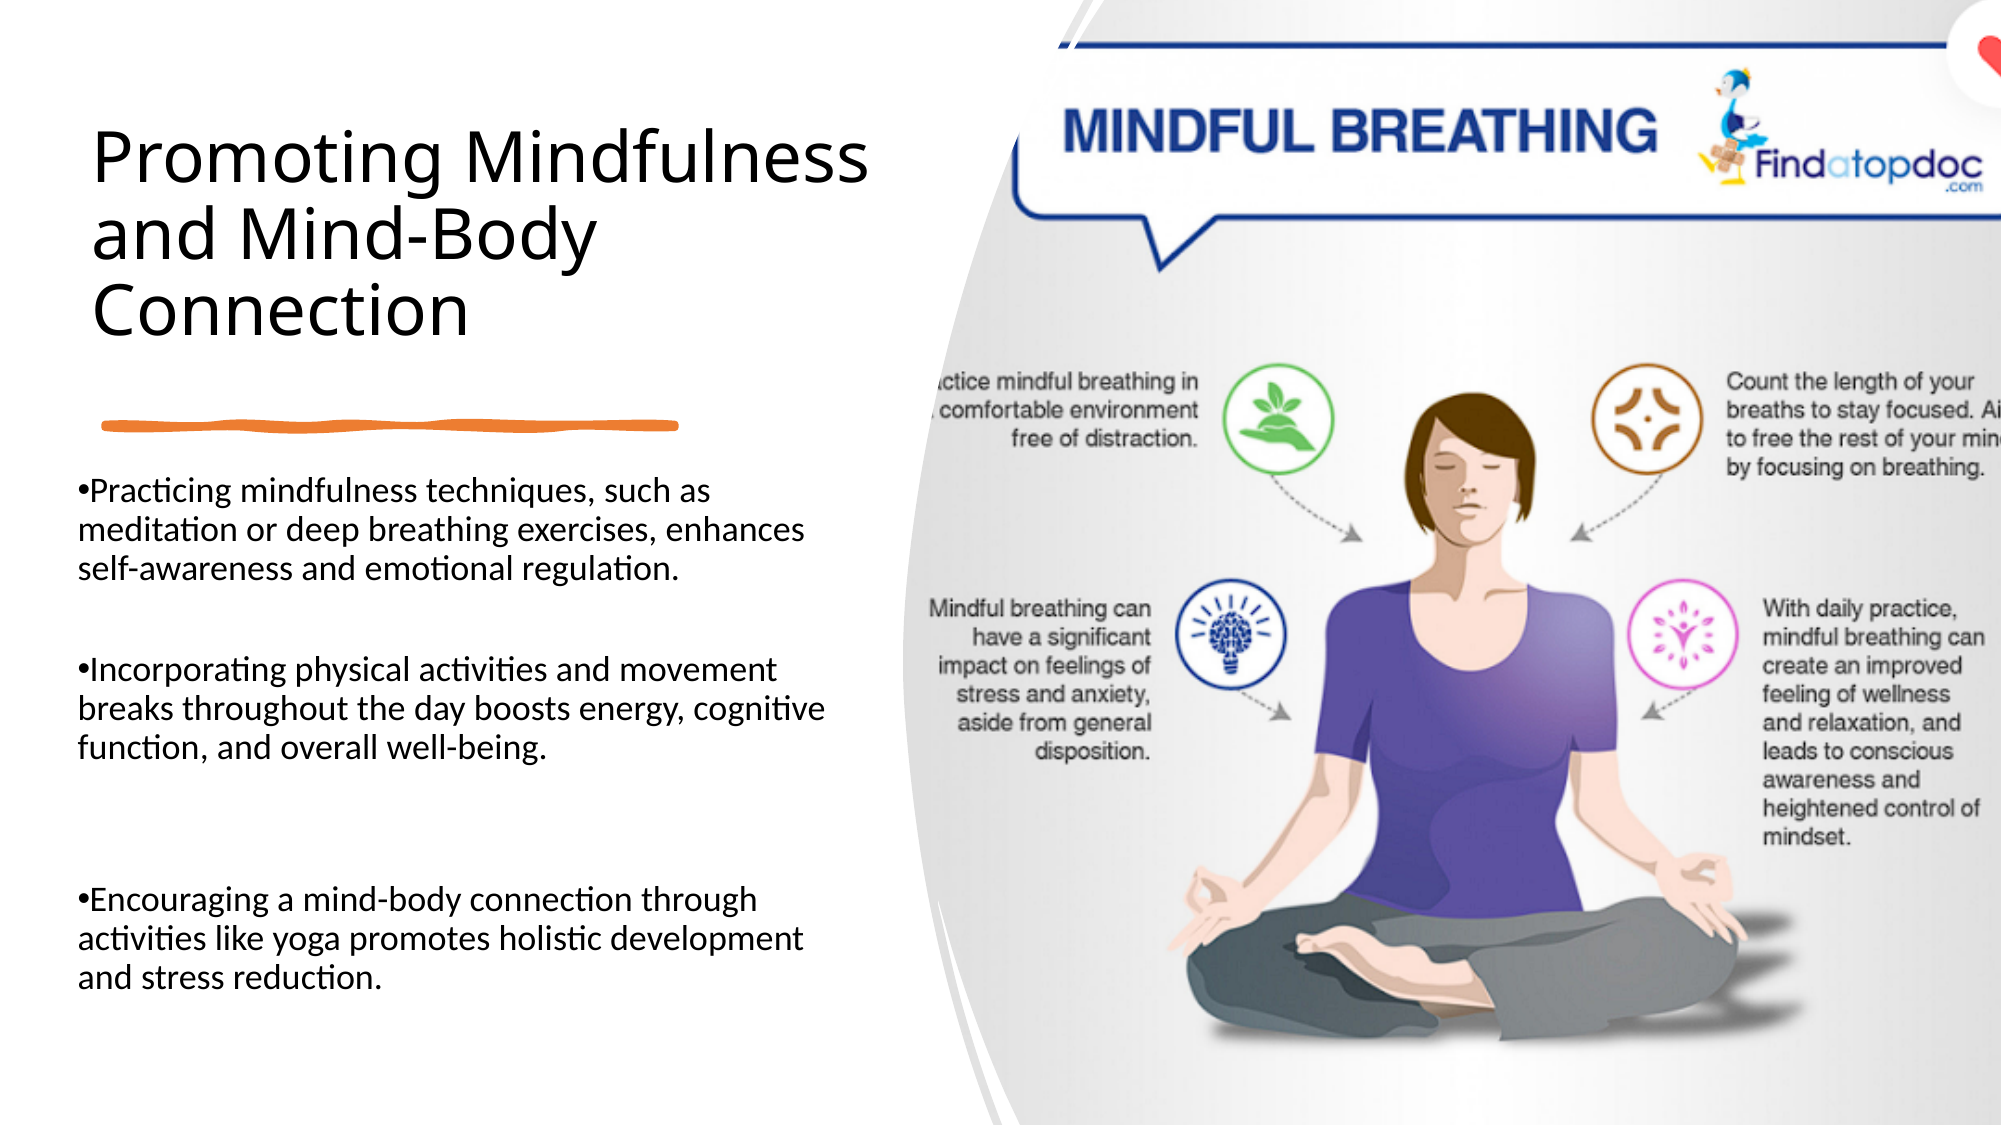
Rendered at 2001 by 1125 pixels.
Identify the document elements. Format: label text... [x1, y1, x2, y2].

text_box [0, 0, 902, 1125]
picture [902, 0, 2001, 1125]
text_box Promoting Mindfulness and Mind-Body Connection [76, 37, 902, 359]
text_box Practicing mindfulness techniques, such as meditation or deep breathing exercises, enhances self-awareness and emotional regulation. Incorporating physical activities and movement breaks throughout the day boosts energy, cognitive function, and overall well-being. Encouraging a mind-body connection through activities like yoga promotes holistic development and stress reduction. [62, 464, 874, 1009]
text_box [103, 421, 676, 431]
